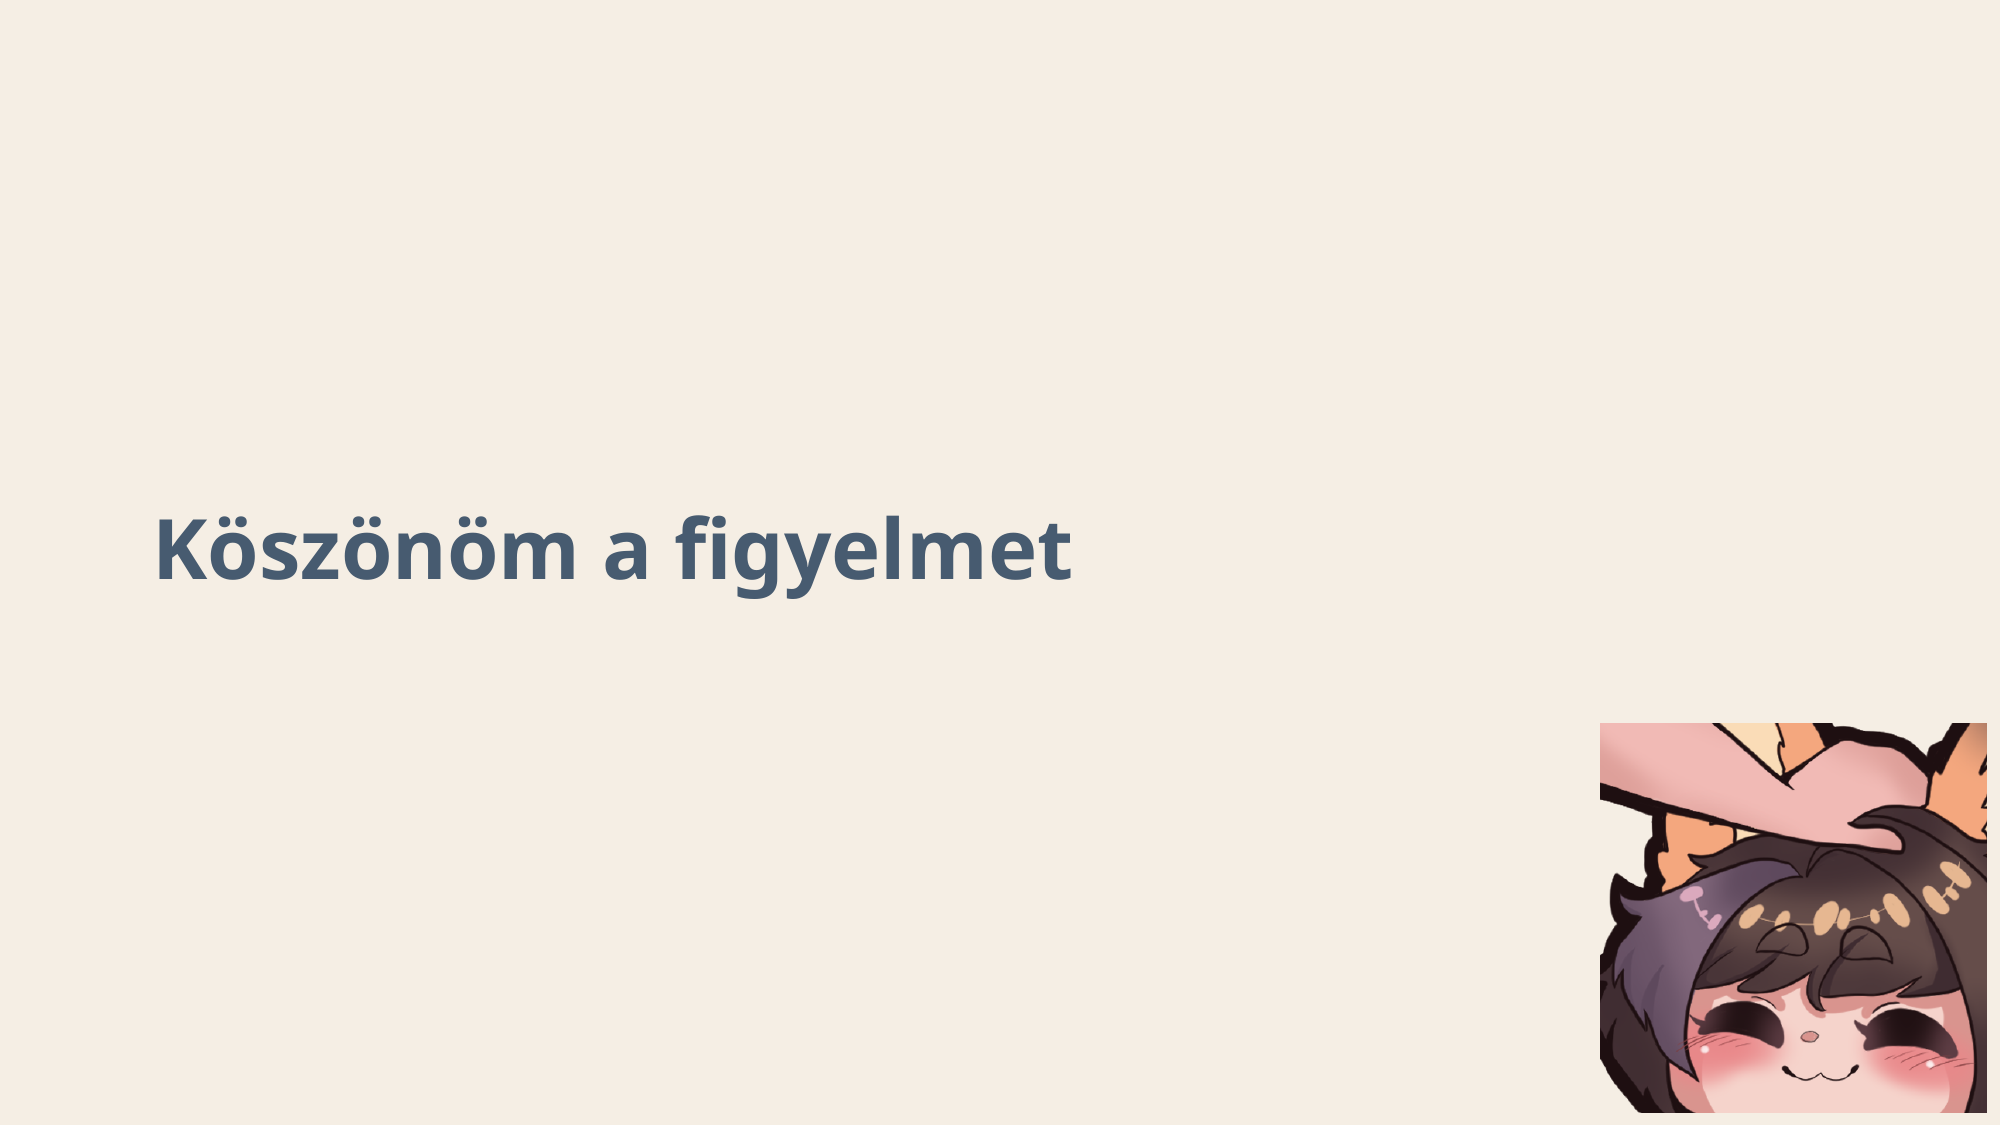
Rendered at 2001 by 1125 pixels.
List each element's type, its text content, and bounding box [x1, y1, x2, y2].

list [1600, 723, 1987, 1113]
list Köszönöm a figyelmet [137, 500, 1354, 623]
